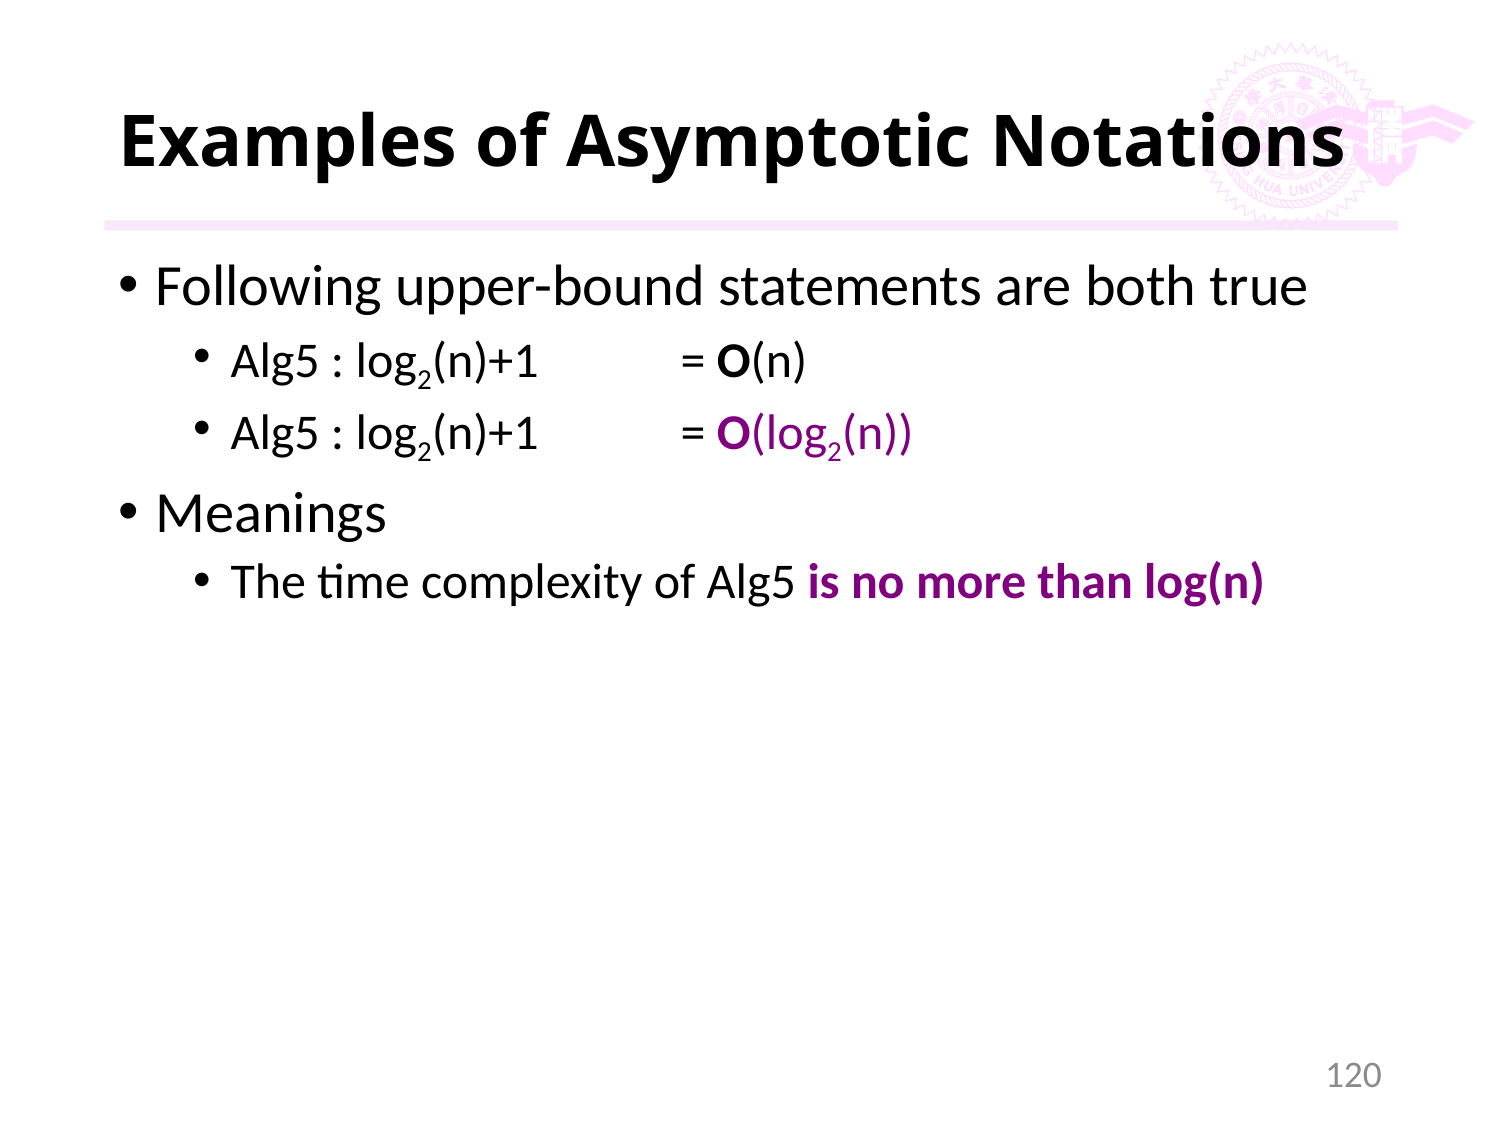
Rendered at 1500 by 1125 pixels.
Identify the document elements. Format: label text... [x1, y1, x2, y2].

slide_number 120 [1059, 1042, 1397, 1103]
list Following upper-bound statements are both true Alg5 : log2(n)+1 = O(n) Alg5 : log2(n)+1 = O(log2(n)) Meanings The time complexity of Alg5 is no more than log(n) [103, 247, 1397, 1014]
title Examples of Asymptotic Notations [103, 59, 1397, 228]
